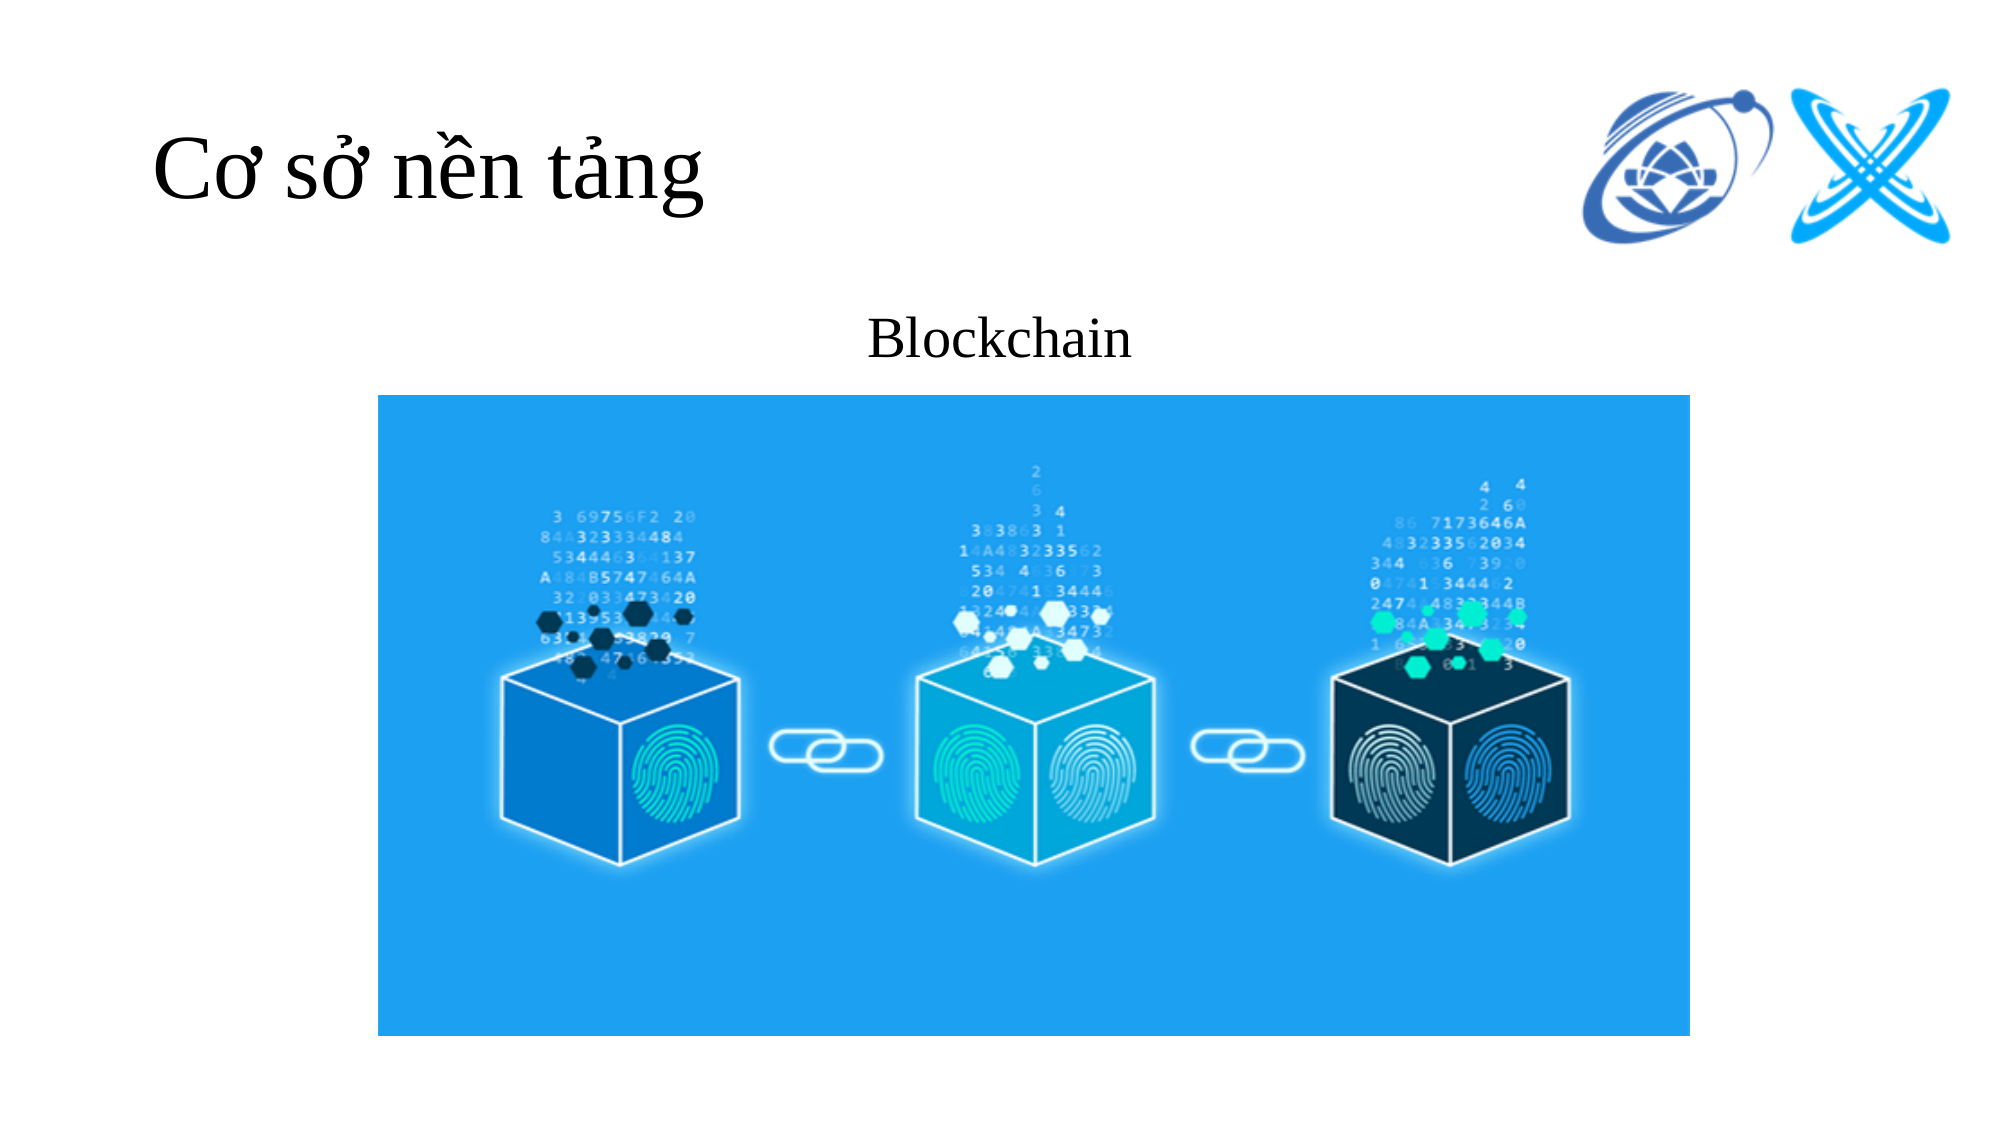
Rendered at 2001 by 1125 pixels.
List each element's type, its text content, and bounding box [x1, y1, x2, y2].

title Cơ sở nền tảng [137, 59, 1863, 278]
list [1570, 78, 2000, 259]
picture [378, 395, 1690, 1036]
text_box Blockchain [137, 299, 1863, 378]
